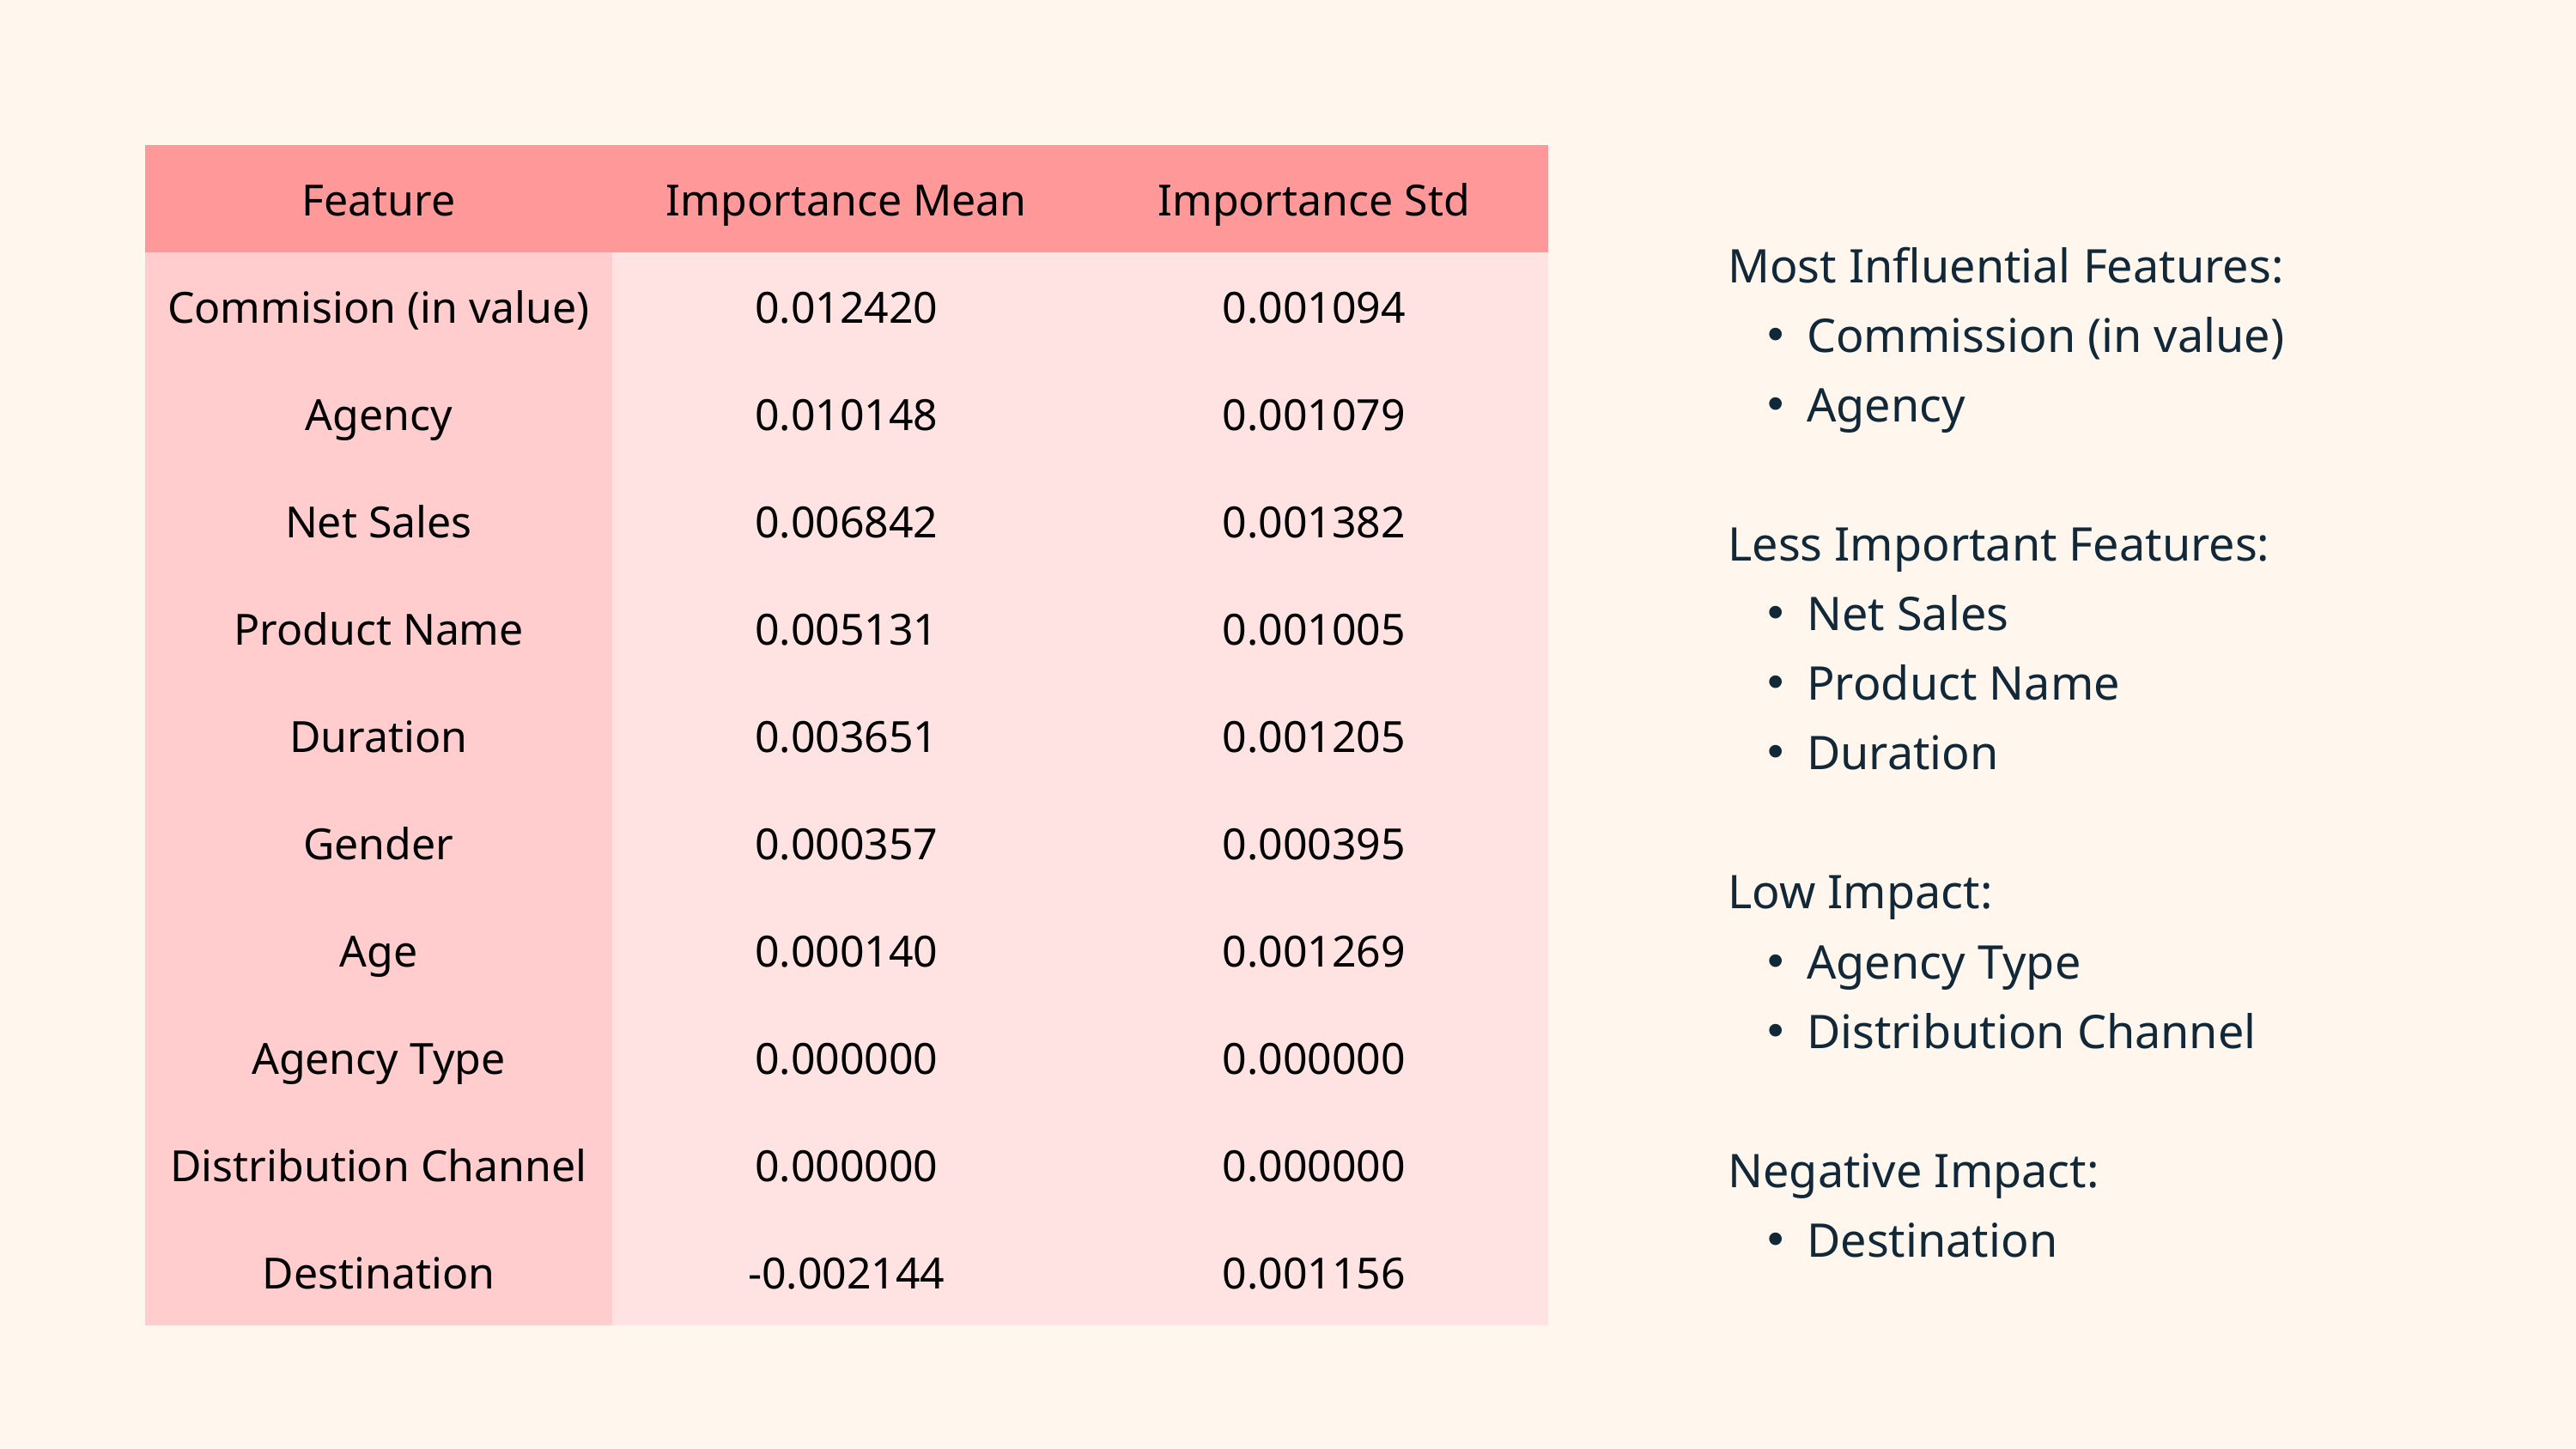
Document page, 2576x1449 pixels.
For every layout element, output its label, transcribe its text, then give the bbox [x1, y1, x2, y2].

table_cell 0.001094 [1080, 252, 1548, 360]
table_cell Commision (in value) [145, 252, 612, 360]
table_cell 0.012420 [612, 252, 1080, 360]
table_header Feature [145, 145, 612, 252]
table_cell 0.000140 [612, 896, 1080, 1003]
table_cell 0.001269 [1080, 896, 1548, 1003]
table_cell Distribution Channel [145, 1111, 612, 1218]
table_cell Net Sales [145, 467, 612, 574]
table_cell Product Name [145, 574, 612, 682]
table_header Importance Mean [612, 145, 1080, 252]
table_cell 0.006842 [612, 467, 1080, 574]
text_box Most Influential Features: Commission (in value) Agency Less Important Features: Net Sales Product Name Duration Low Impact: Agency Type Distribution Channel Negative Impact: Destination [1728, 221, 2455, 1267]
table_cell 0.000000 [612, 1111, 1080, 1218]
table_cell Agency [145, 360, 612, 467]
table_cell Agency Type [145, 1003, 612, 1111]
table_cell Age [145, 896, 612, 1003]
table_cell 0.001382 [1080, 467, 1548, 574]
table_cell 0.001005 [1080, 574, 1548, 682]
table_cell 0.001079 [1080, 360, 1548, 467]
table_cell 0.005131 [612, 574, 1080, 682]
table_cell 0.010148 [612, 360, 1080, 467]
table_cell 0.001205 [1080, 682, 1548, 789]
table_cell 0.000000 [1080, 1003, 1548, 1111]
table_cell Destination [145, 1218, 612, 1325]
table_cell 0.003651 [612, 682, 1080, 789]
table_cell 0.000395 [1080, 789, 1548, 896]
table_cell Gender [145, 789, 612, 896]
table_cell 0.000357 [612, 789, 1080, 896]
table_cell -0.002144 [612, 1218, 1080, 1325]
table_header Importance Std [1080, 145, 1548, 252]
table_cell 0.000000 [612, 1003, 1080, 1111]
table_cell 0.001156 [1080, 1218, 1548, 1325]
table_cell Duration [145, 682, 612, 789]
table_cell 0.000000 [1080, 1111, 1548, 1218]
